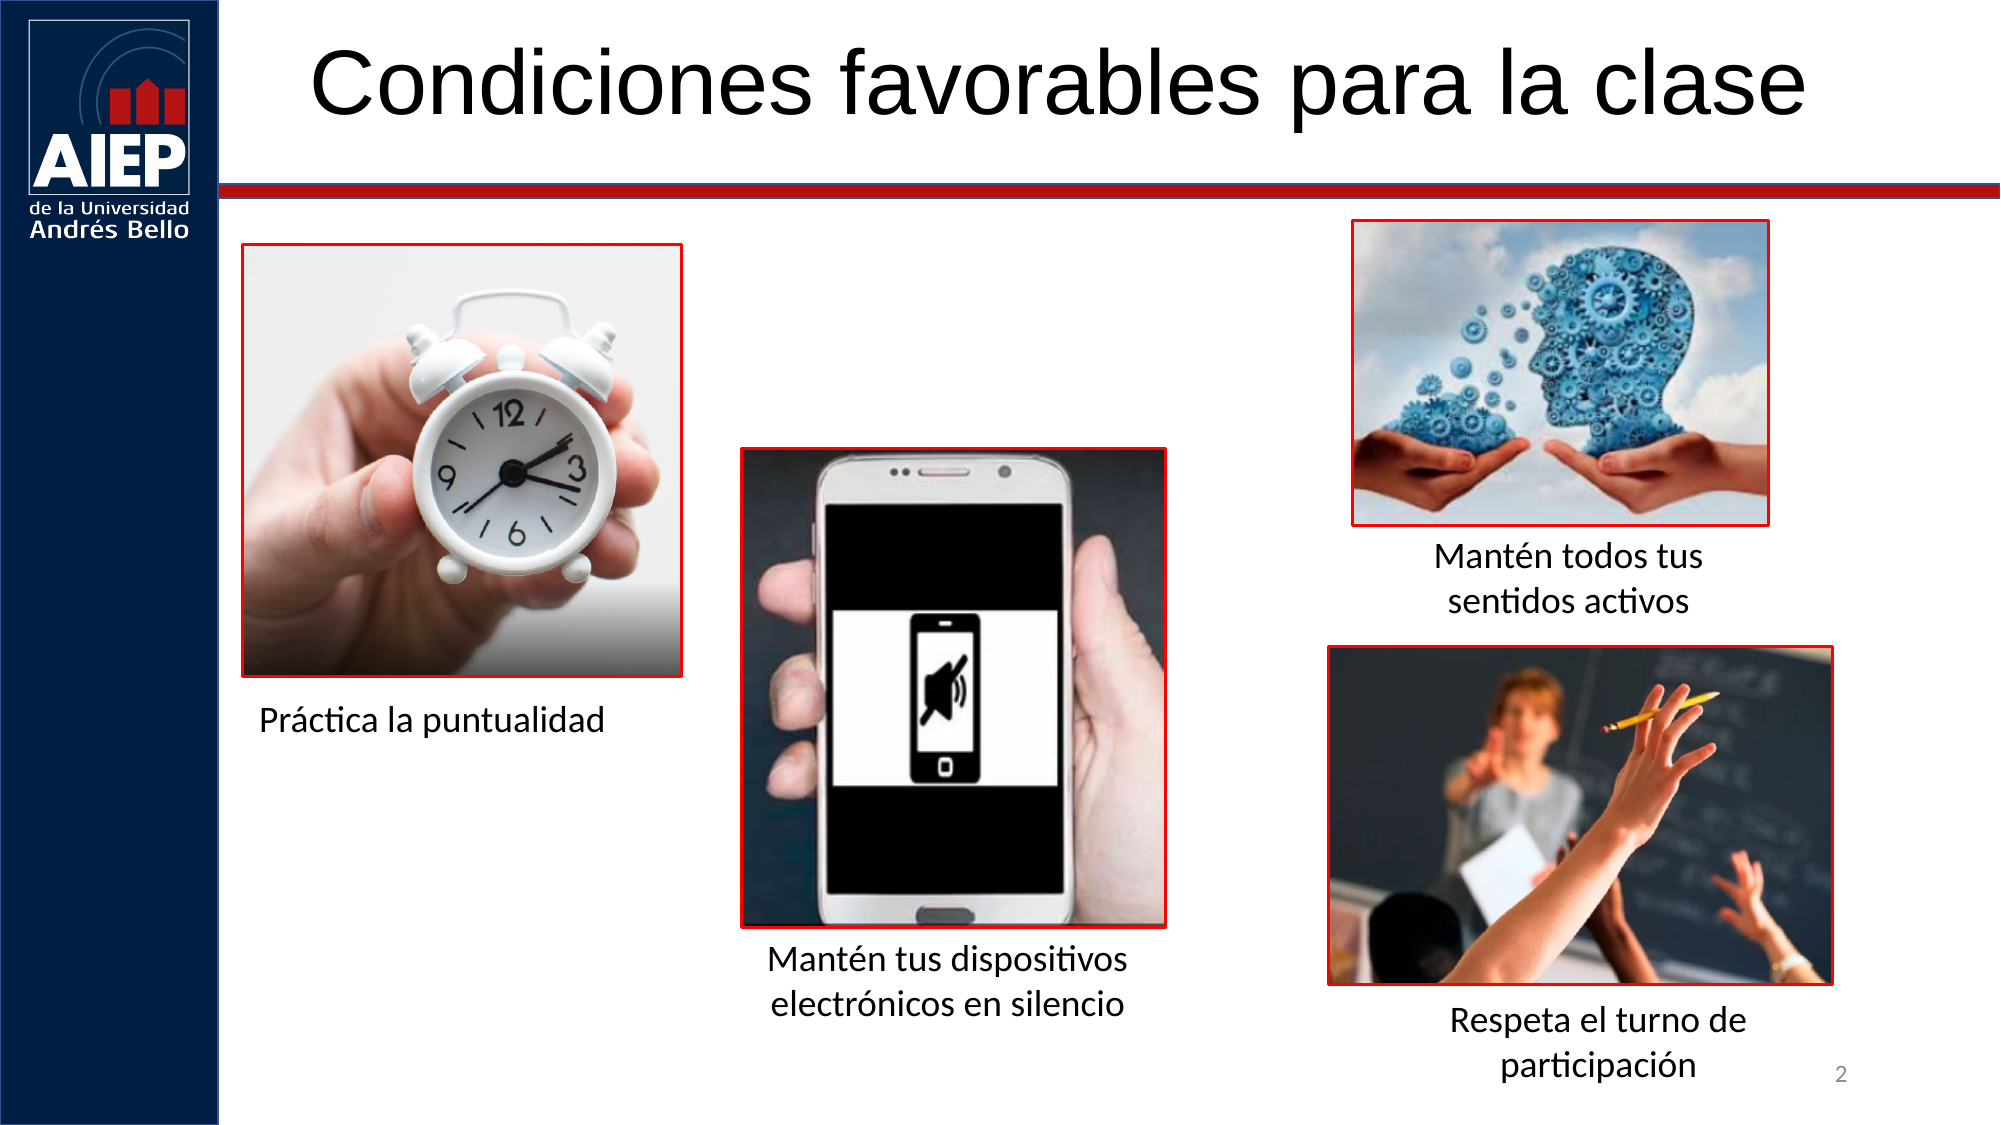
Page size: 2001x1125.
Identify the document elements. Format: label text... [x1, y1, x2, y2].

text_box [217, 183, 2000, 199]
picture [19, 12, 199, 246]
picture [1329, 648, 1831, 983]
slide_number 2 [1412, 1042, 1863, 1103]
picture [743, 449, 1164, 927]
text_box Condiciones favorables para la clase [279, 28, 1841, 156]
text_box Respeta el turno de participación [1356, 987, 1841, 1093]
text_box Práctica la puntualidad [244, 687, 717, 748]
text_box Mantén tus dispositivos electrónicos en silencio [693, 926, 1202, 1031]
picture [1354, 222, 1767, 524]
text_box Mantén todos tus sentidos activos [1362, 523, 1775, 629]
picture [243, 245, 680, 675]
text_box [0, 0, 219, 1125]
